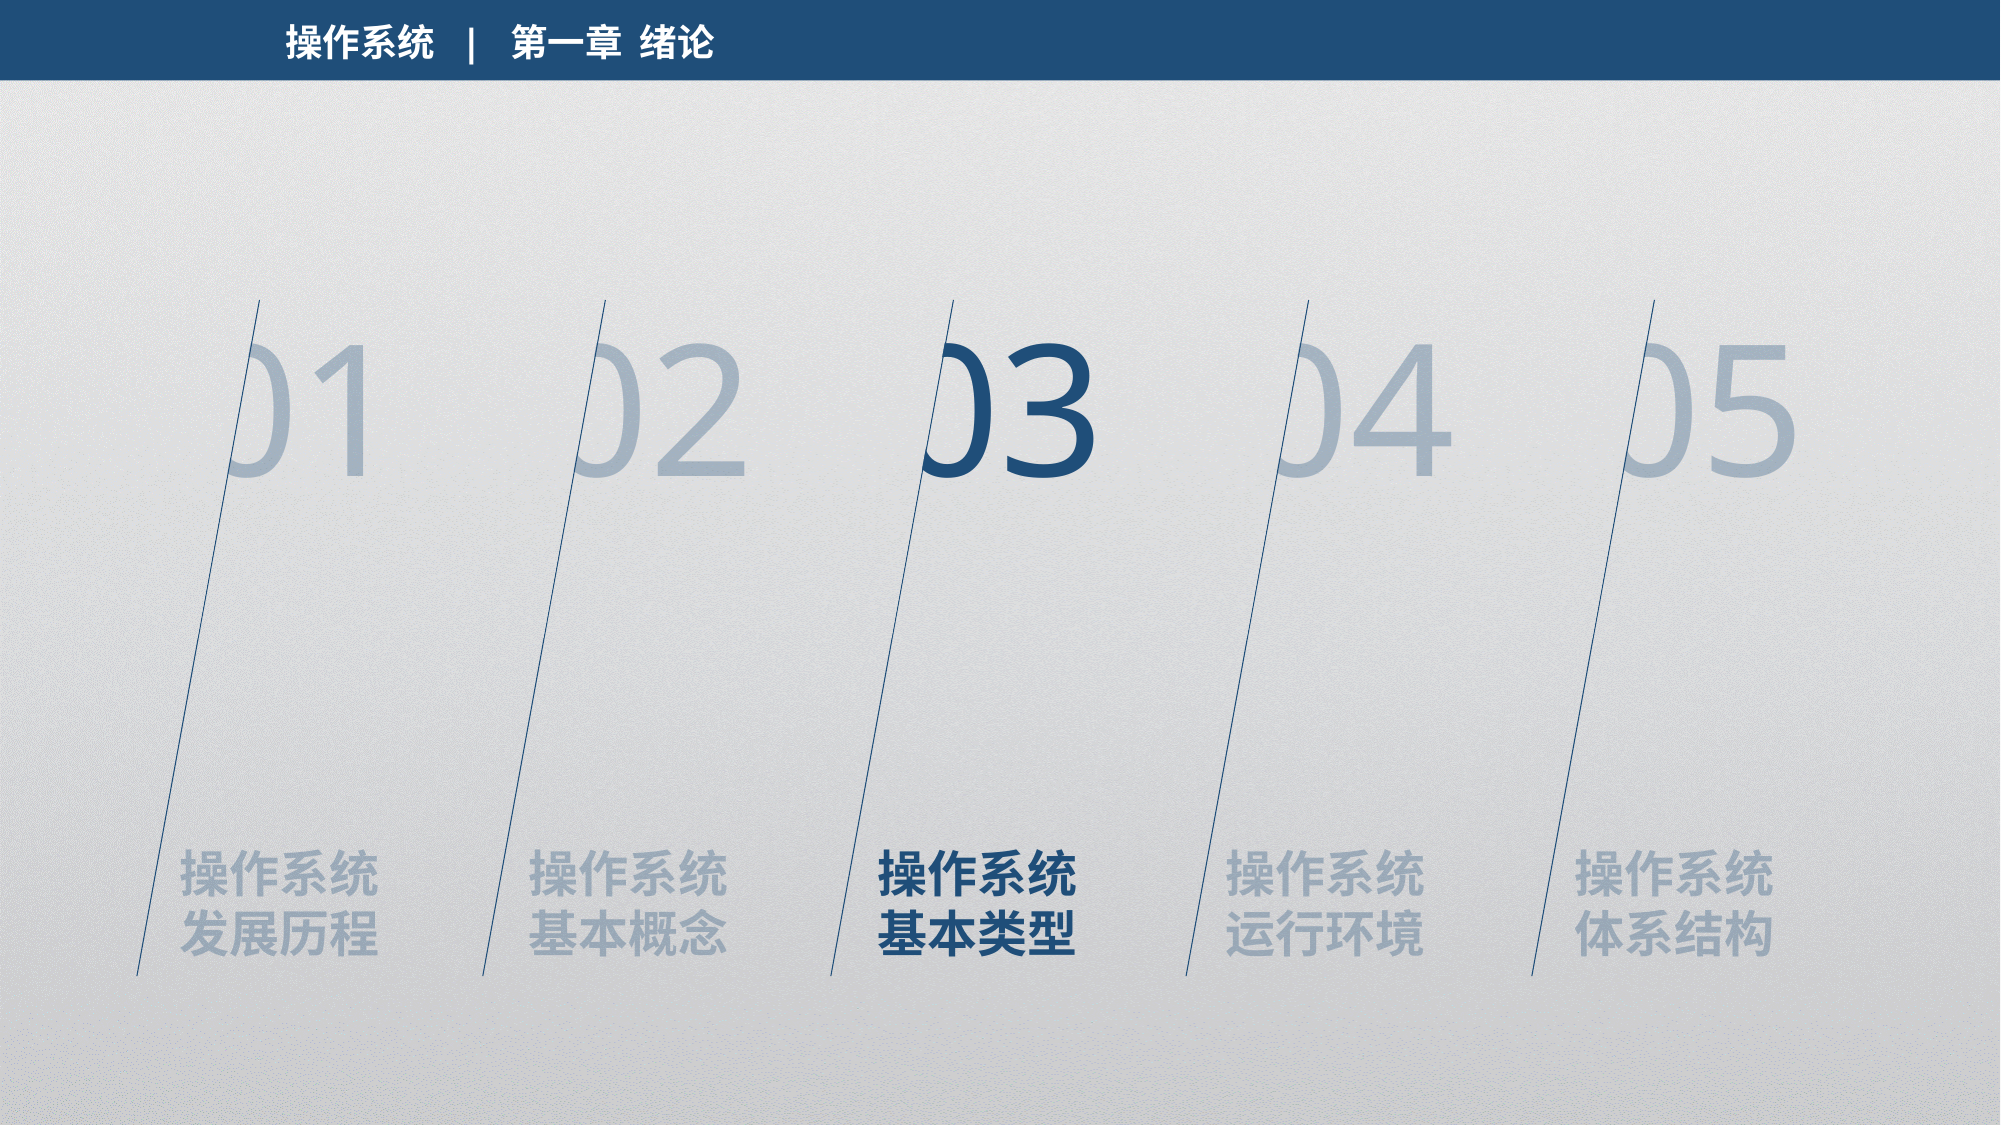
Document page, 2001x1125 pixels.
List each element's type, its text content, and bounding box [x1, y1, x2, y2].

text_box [1502, 195, 1676, 971]
text_box 操作系统 运行环境 [1330, 835, 1441, 971]
text_box 操作系统 | 第一章 绪论 [0, 11, 1000, 71]
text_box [801, 195, 975, 971]
text_box 01 [281, 286, 419, 521]
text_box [107, 195, 281, 971]
picture [0, 0, 2001, 1125]
text_box 操作系统 发展历程 [281, 835, 395, 971]
text_box 操作系统 基本类型 [975, 835, 1092, 971]
text_box 操作系统 基本概念 [627, 835, 744, 971]
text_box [1157, 195, 1330, 971]
text_box [0, 0, 2000, 81]
text_box 03 [975, 286, 1120, 521]
text_box 04 [1330, 286, 1470, 521]
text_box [453, 195, 627, 971]
text_box 05 [1676, 286, 1821, 521]
text_box 02 [627, 286, 769, 521]
text_box 操作系统 体系结构 [1676, 835, 1790, 971]
